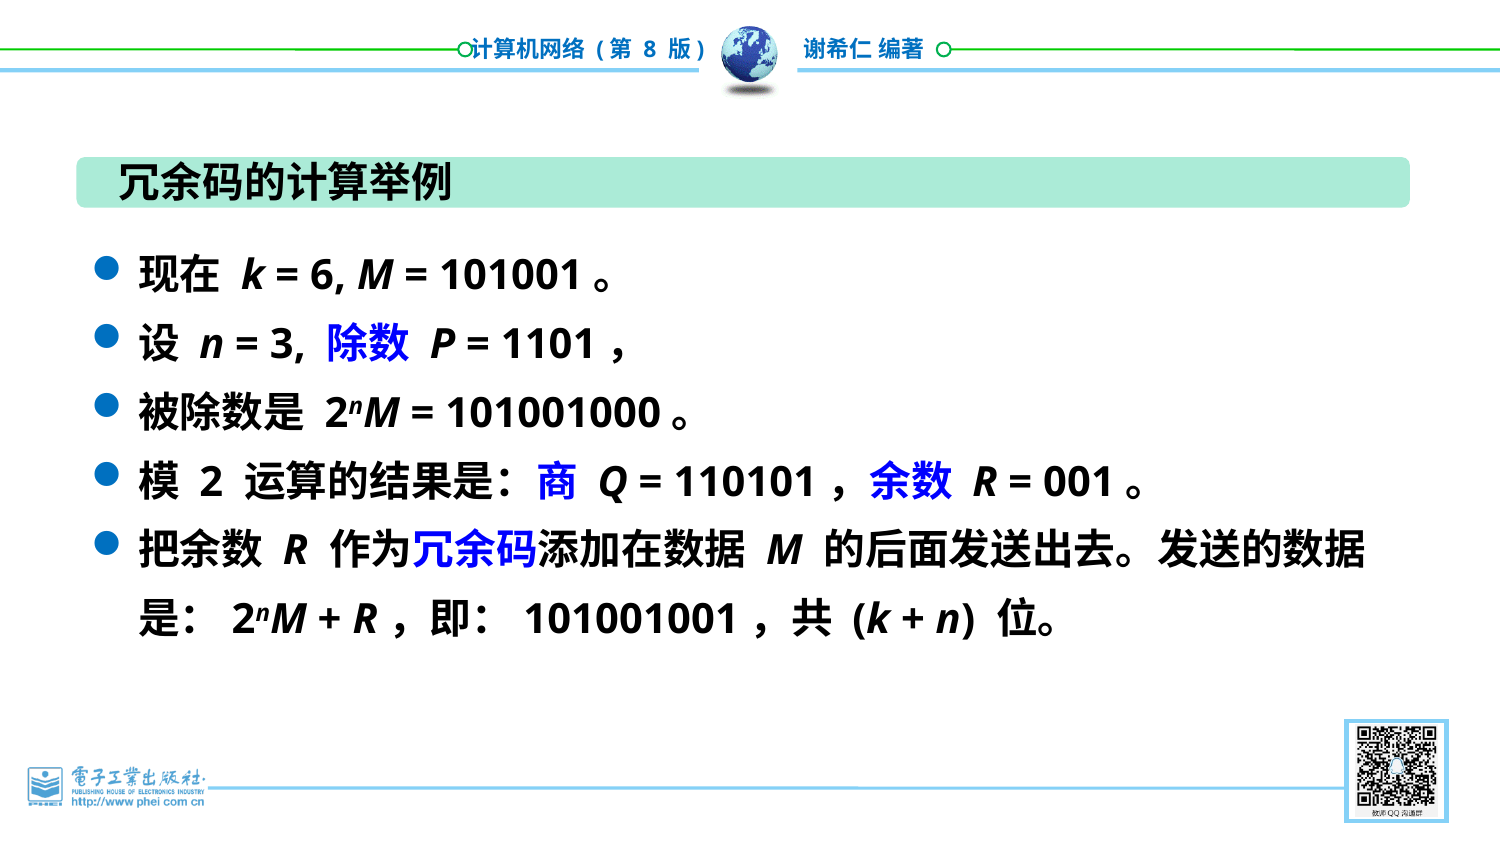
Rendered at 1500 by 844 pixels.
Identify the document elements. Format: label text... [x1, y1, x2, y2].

picture [1355, 724, 1438, 817]
picture [23, 764, 208, 809]
text_box [478, 157, 1411, 208]
picture [719, 24, 779, 100]
text_box [76, 157, 104, 208]
text_box 冗余码的计算举例 [104, 148, 478, 214]
text_box 现在 k = 6, M = 101001。 设 n = 3, 除数 P = 1101， 被除数是 2nM = 101001000。 模 2 运算的结果是：商 Q = 110101，余数 R = 001。 把余数 R 作为冗余码添加在数据 M 的后面发送出去。发送的数据是：2nM + R，即：101001001，共 (k + n) 位。 [76, 222, 1410, 650]
